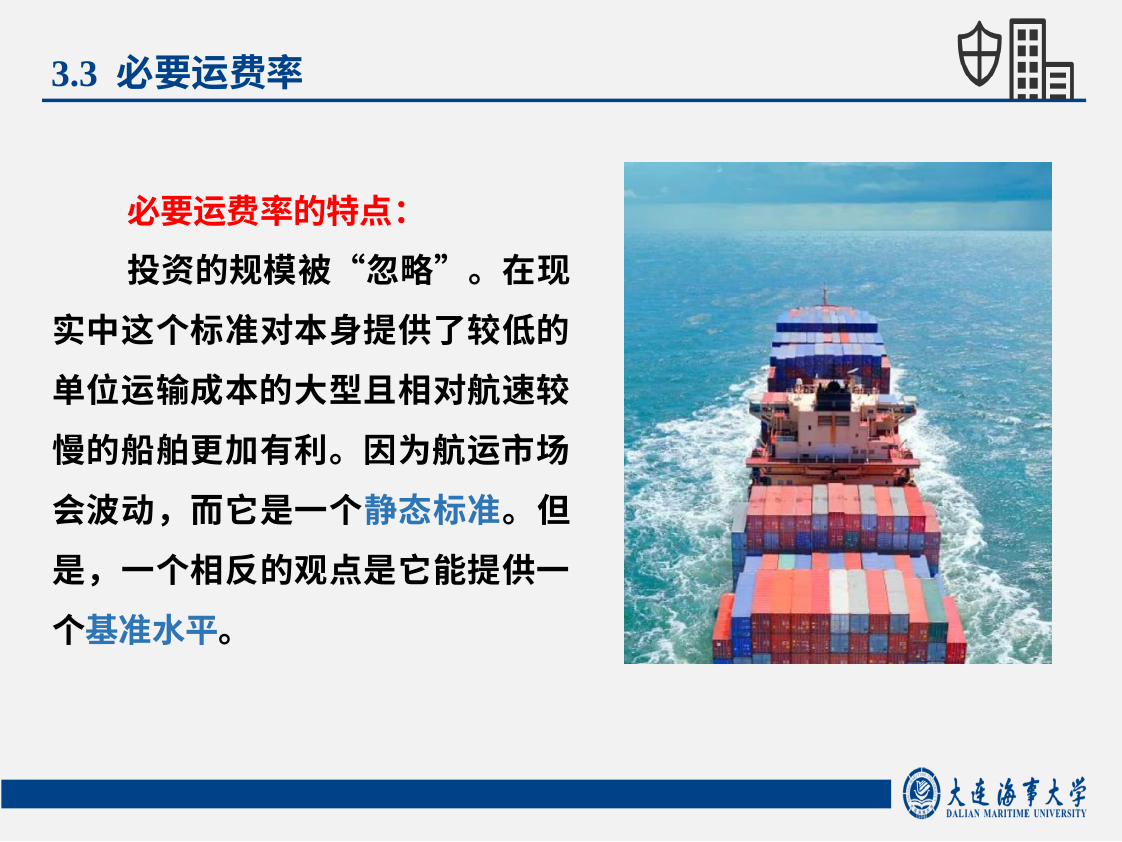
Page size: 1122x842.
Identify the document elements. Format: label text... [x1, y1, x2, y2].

picture [902, 767, 1087, 820]
text_box 3.3 必要运费率 [39, 30, 327, 102]
text_box 必要运费率的特点： 投资的规模被“忽略”。在现实中这个标准对本身提供了较低的单位运输成本的大型且相对航速较慢的船舶更加有利。因为航运市场会波动，而它是一个静态标准。但是，一个相反的观点是它能提供一个基准水平。 [41, 164, 582, 655]
picture [624, 162, 1052, 664]
picture [957, 18, 1074, 100]
